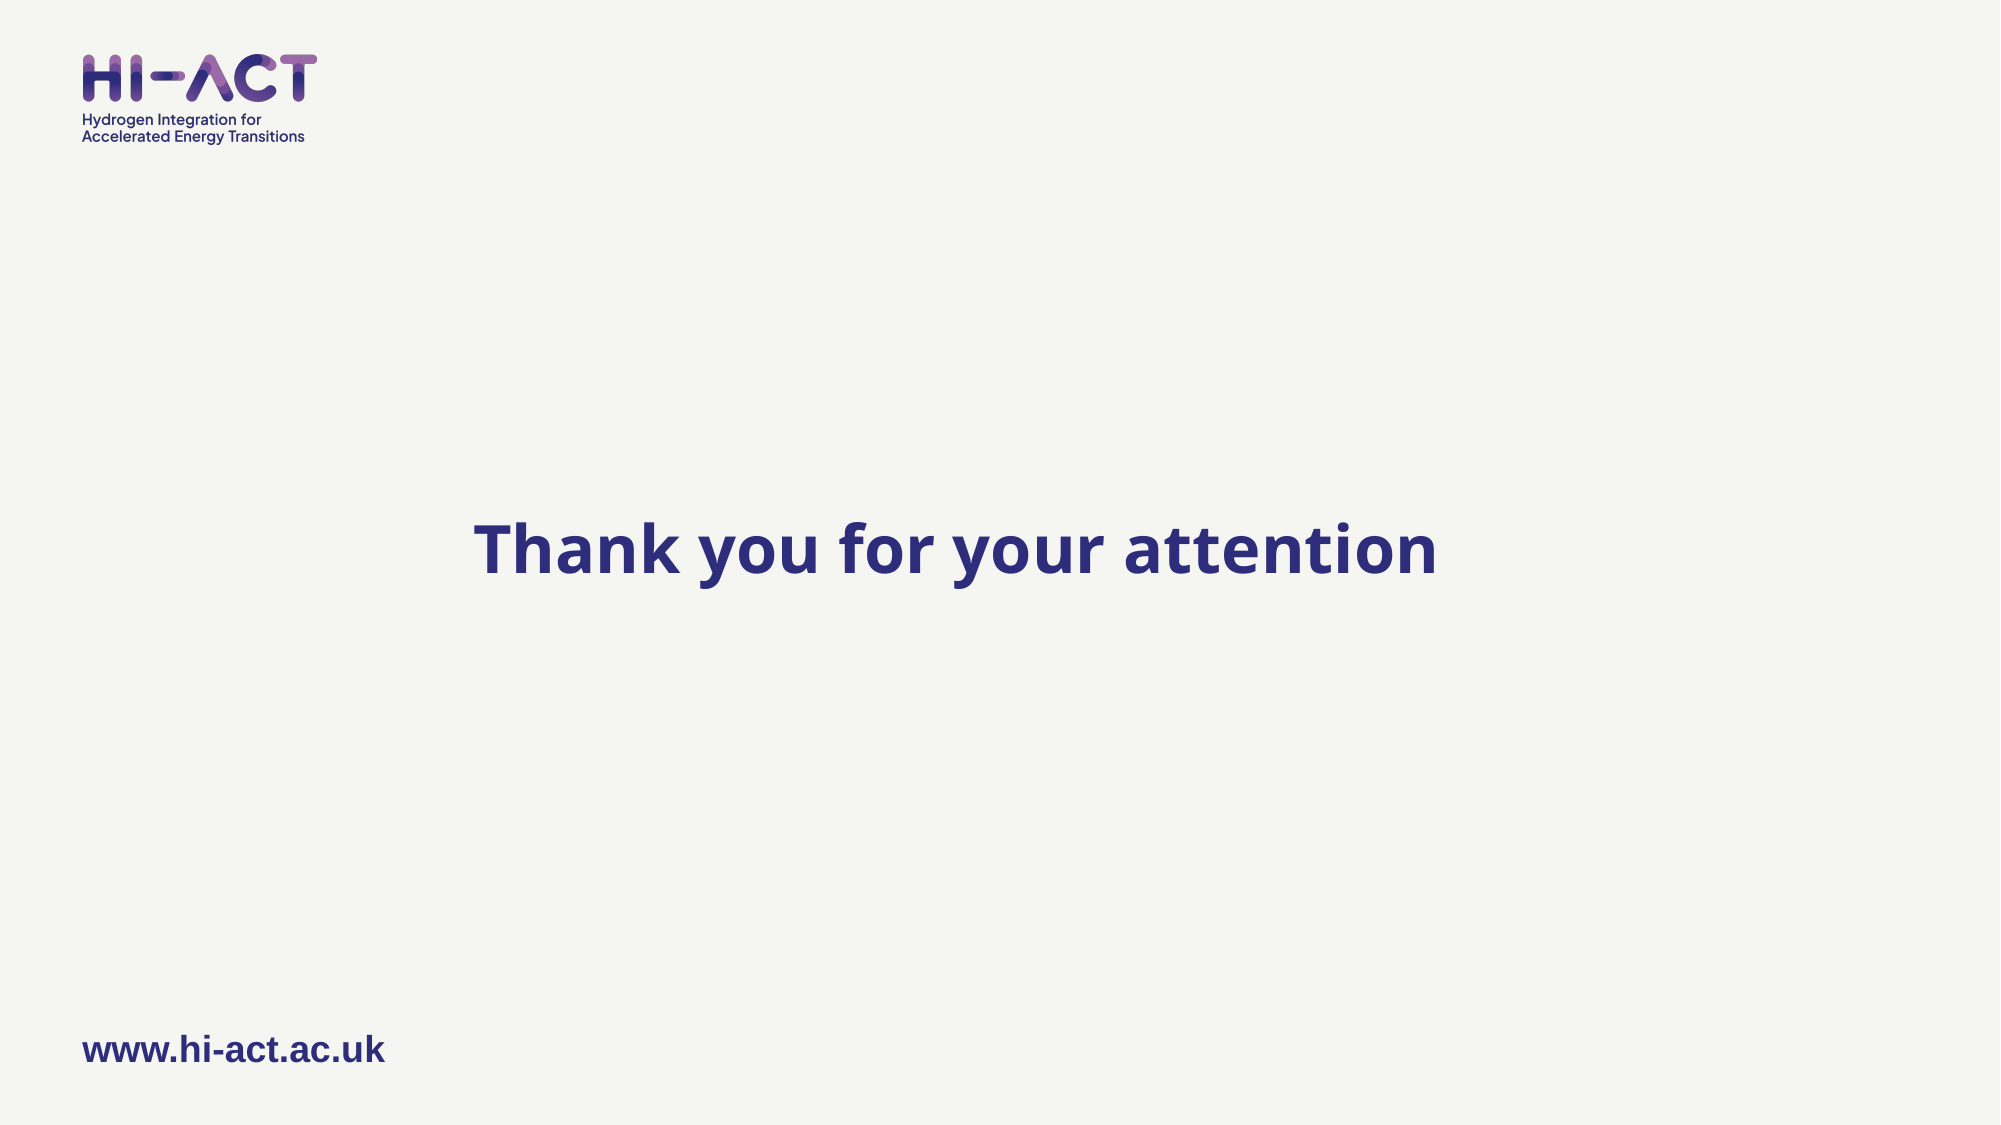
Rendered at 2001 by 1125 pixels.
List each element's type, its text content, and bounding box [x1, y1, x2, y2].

text_box Thank you for your attention [261, 499, 1669, 594]
picture [82, 54, 317, 145]
